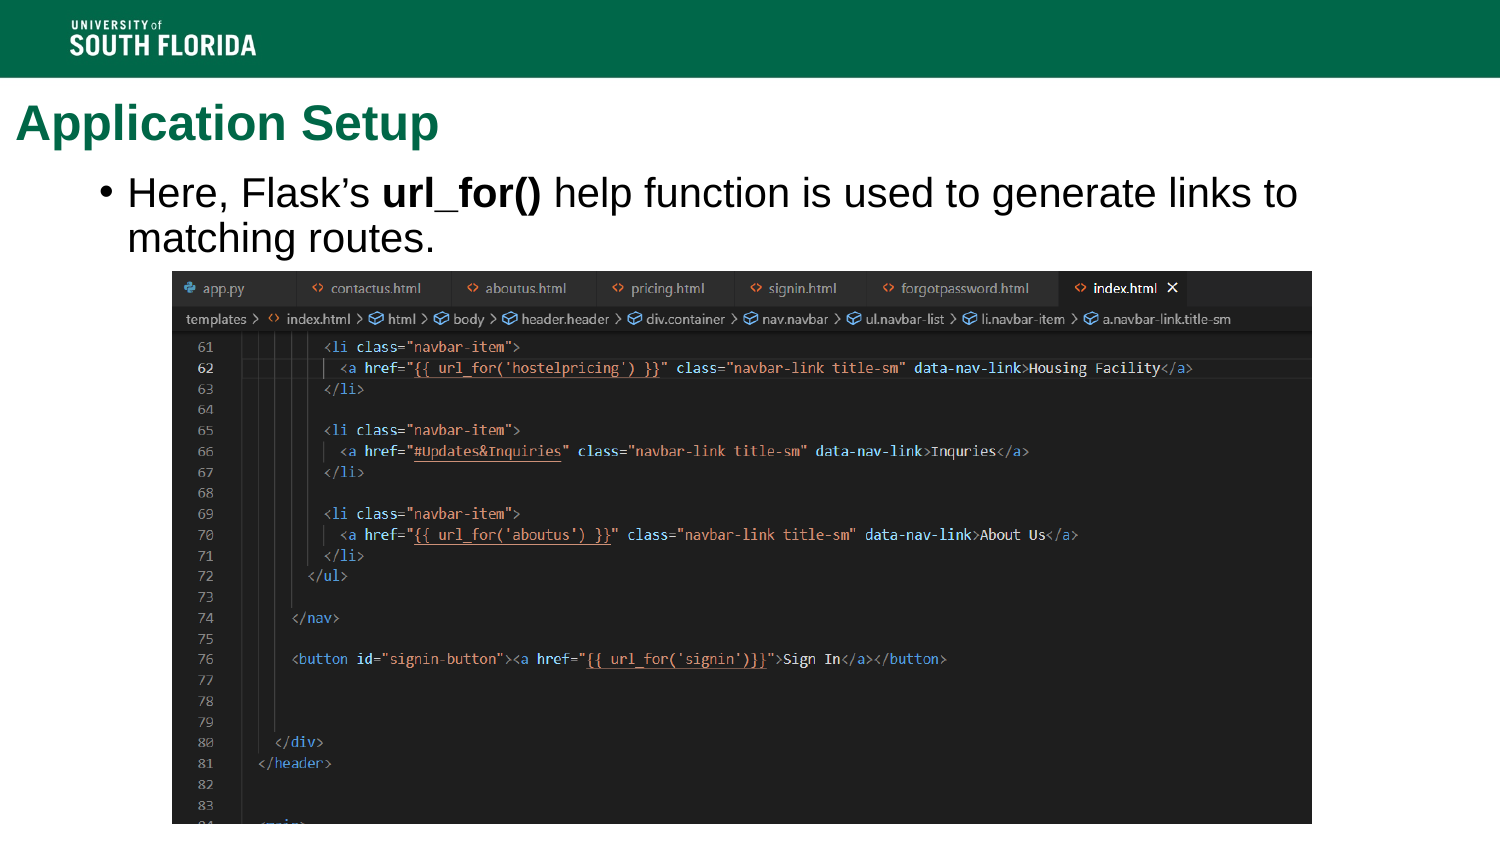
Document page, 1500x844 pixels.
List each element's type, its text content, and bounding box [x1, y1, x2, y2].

text_box Here, Flask’s url_for() help function is used to generate links to matching routes. [84, 163, 1432, 272]
picture [0, 0, 1500, 844]
title Application Setup [0, 59, 476, 159]
